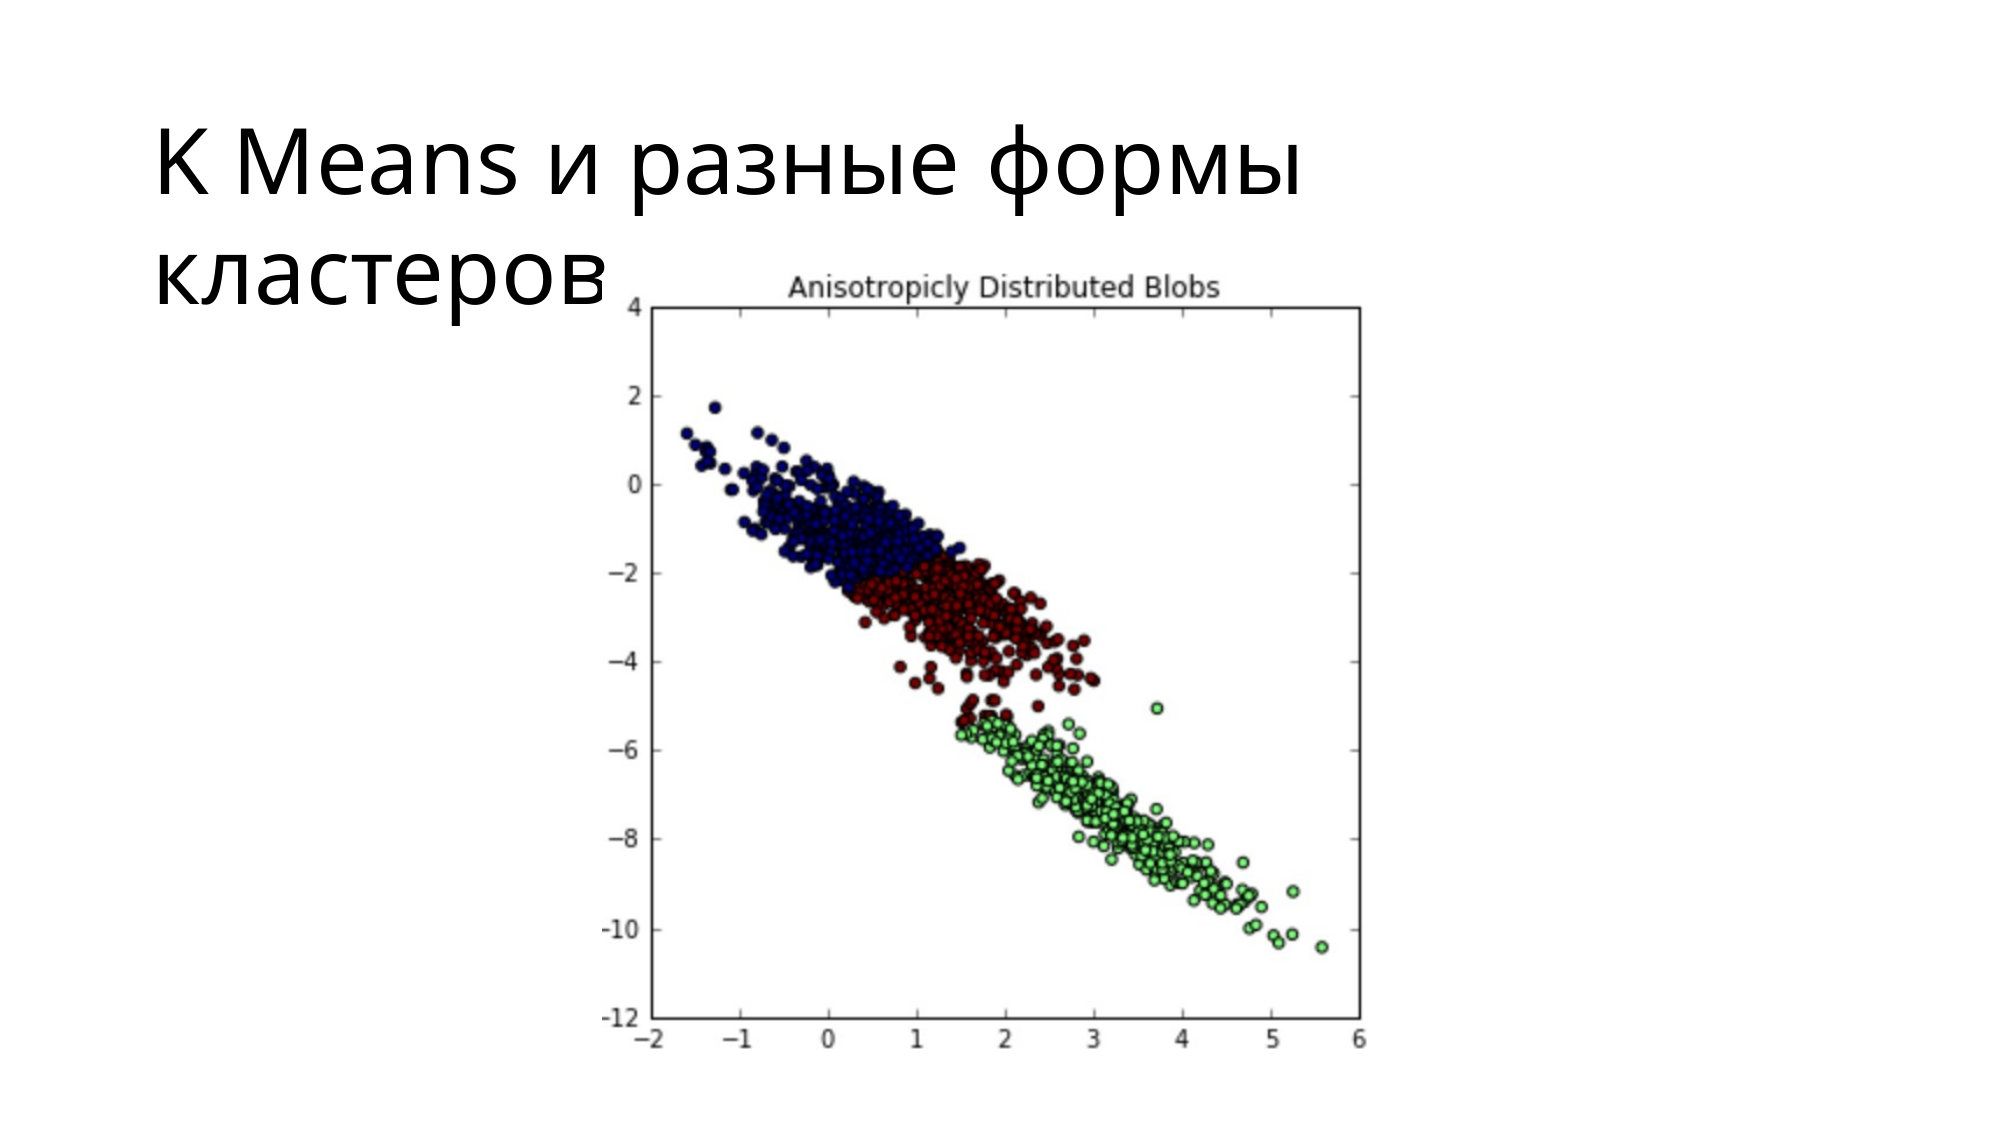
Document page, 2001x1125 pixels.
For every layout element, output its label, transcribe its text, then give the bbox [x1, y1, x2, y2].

picture [601, 273, 1367, 1049]
title K Means и разные формы кластеров [150, 100, 1546, 323]
